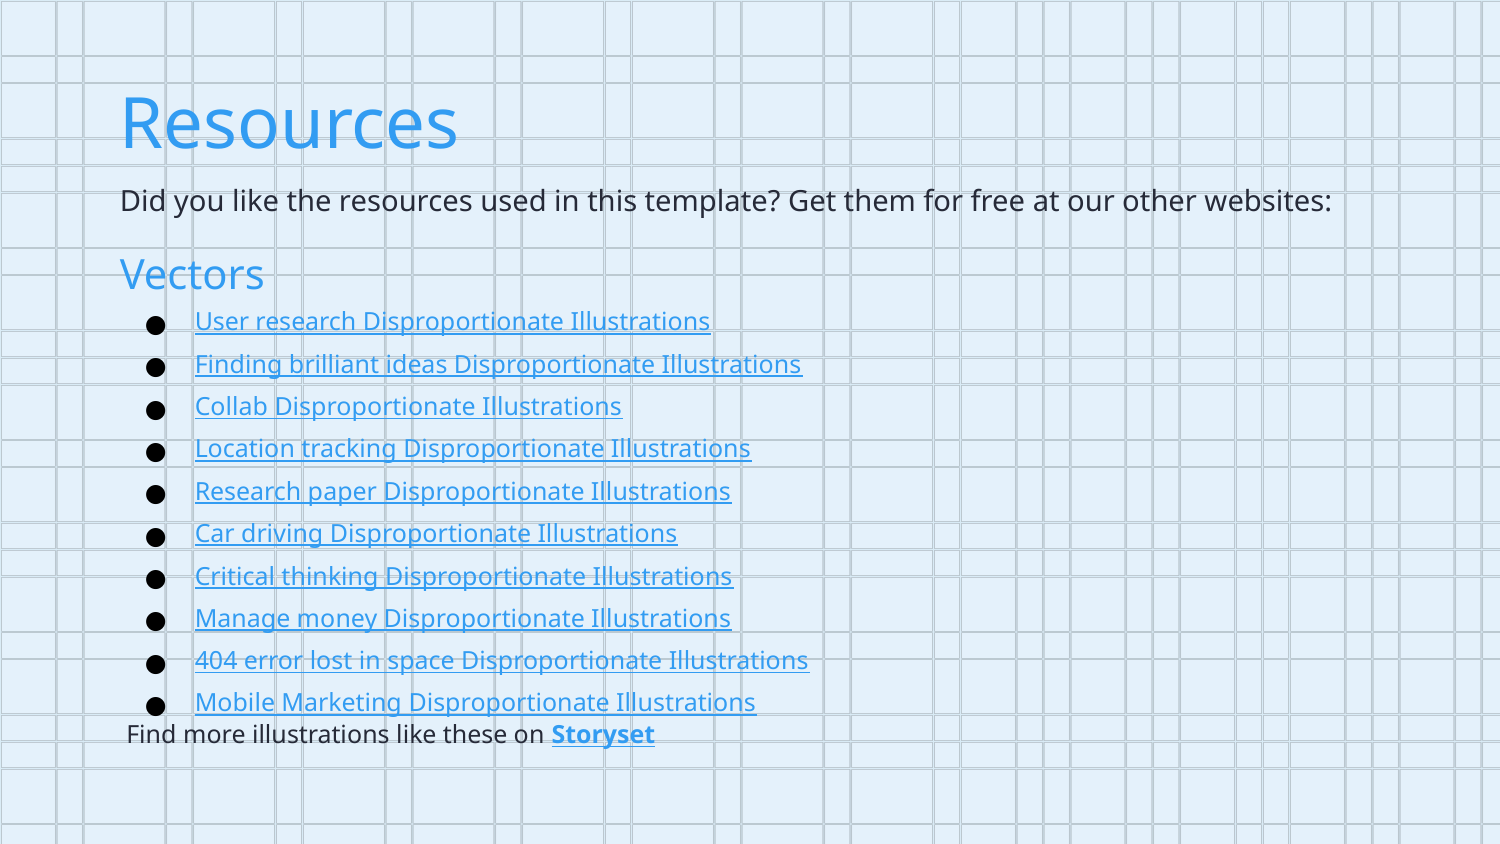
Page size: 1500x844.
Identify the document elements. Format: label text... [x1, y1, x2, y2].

text_box Find more illustrations like these on Storyset [104, 703, 880, 774]
text_box Vectors User research Disproportionate Illustrations Finding brilliant ideas Disproportionate Illustrations Collab Disproportionate Illustrations Location tracking Disproportionate Illustrations Research paper Disproportionate Illustrations Car driving Disproportionate Illustrations Critical thinking Disproportionate Illustrations Manage money Disproportionate Illustrations 404 error lost in space Disproportionate Illustrations Mobile Marketing Disproportionate Illustrations [104, 232, 1169, 701]
text_box Did you like the resources used in this template? Get them for free at our other websites: [104, 166, 1371, 233]
title Resources [104, 62, 1371, 142]
text_box Saturn is composed of hydrogen and helium [0, 0, 1500, 844]
